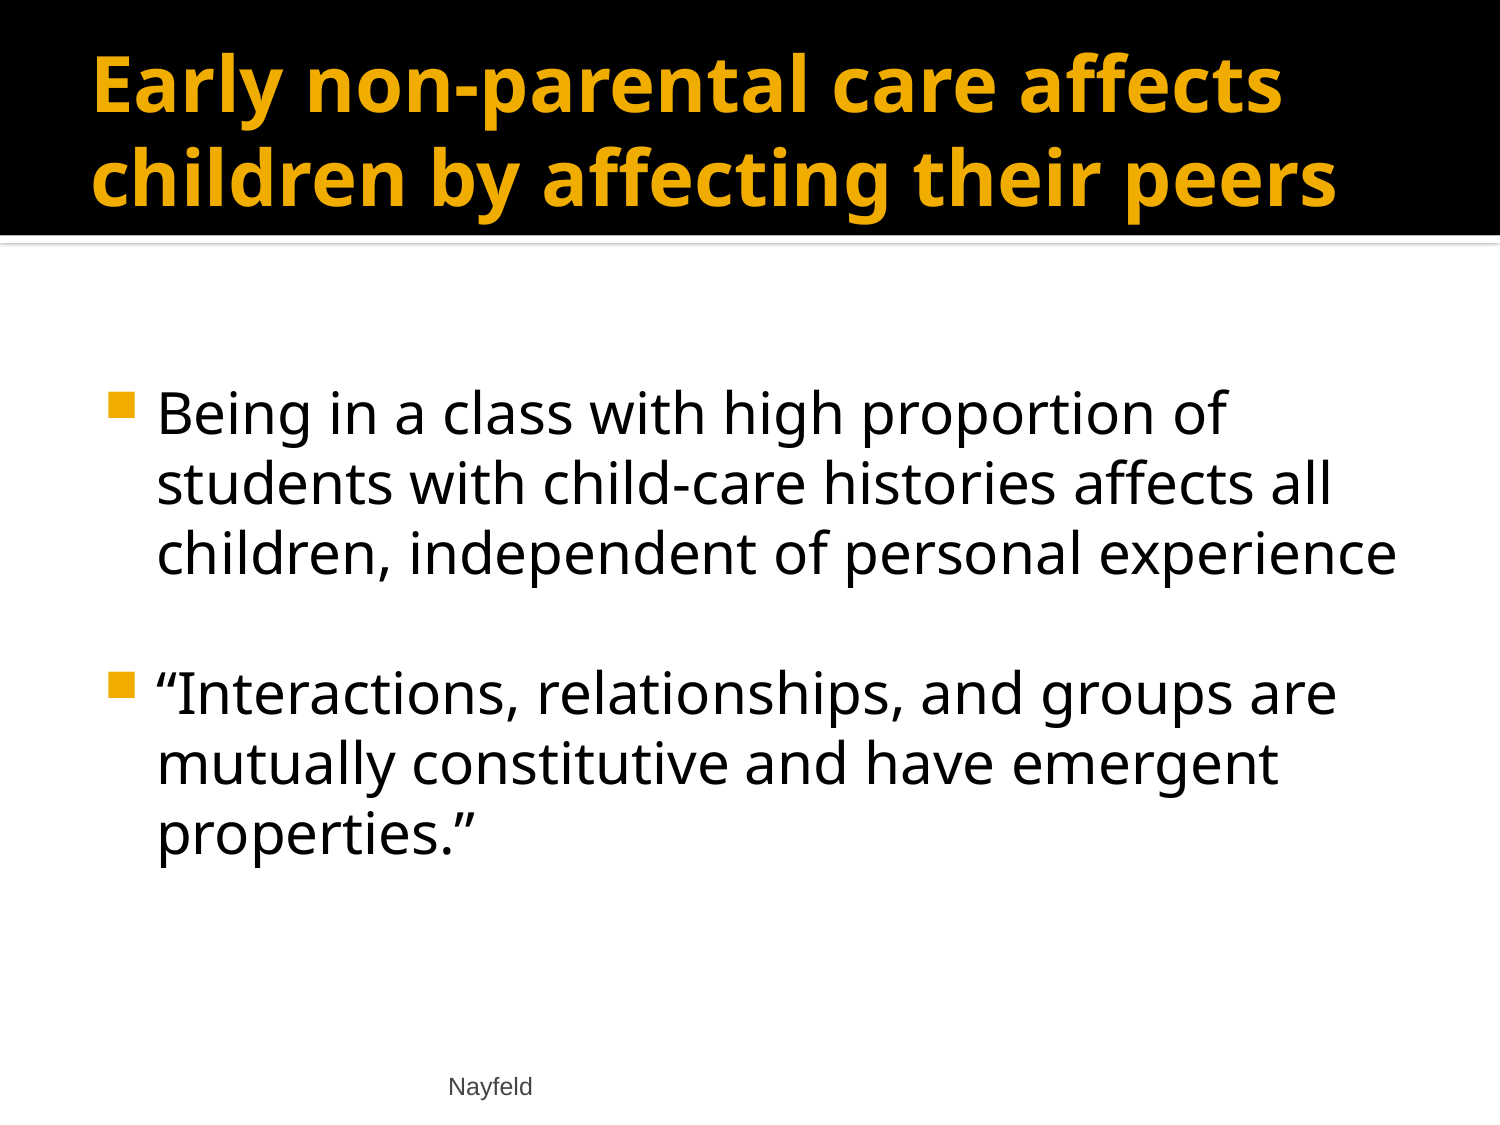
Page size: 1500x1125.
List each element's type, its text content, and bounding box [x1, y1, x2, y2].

list Being in a class with high proportion of students with child-care histories affects all children, independent of personal experience “Interactions, relationships, and groups are mutually constitutive and have emergent properties.” [75, 291, 1425, 1050]
title Early non-parental care affects children by affecting their peers [75, 25, 1425, 231]
footer Nayfeld [433, 1062, 1337, 1108]
